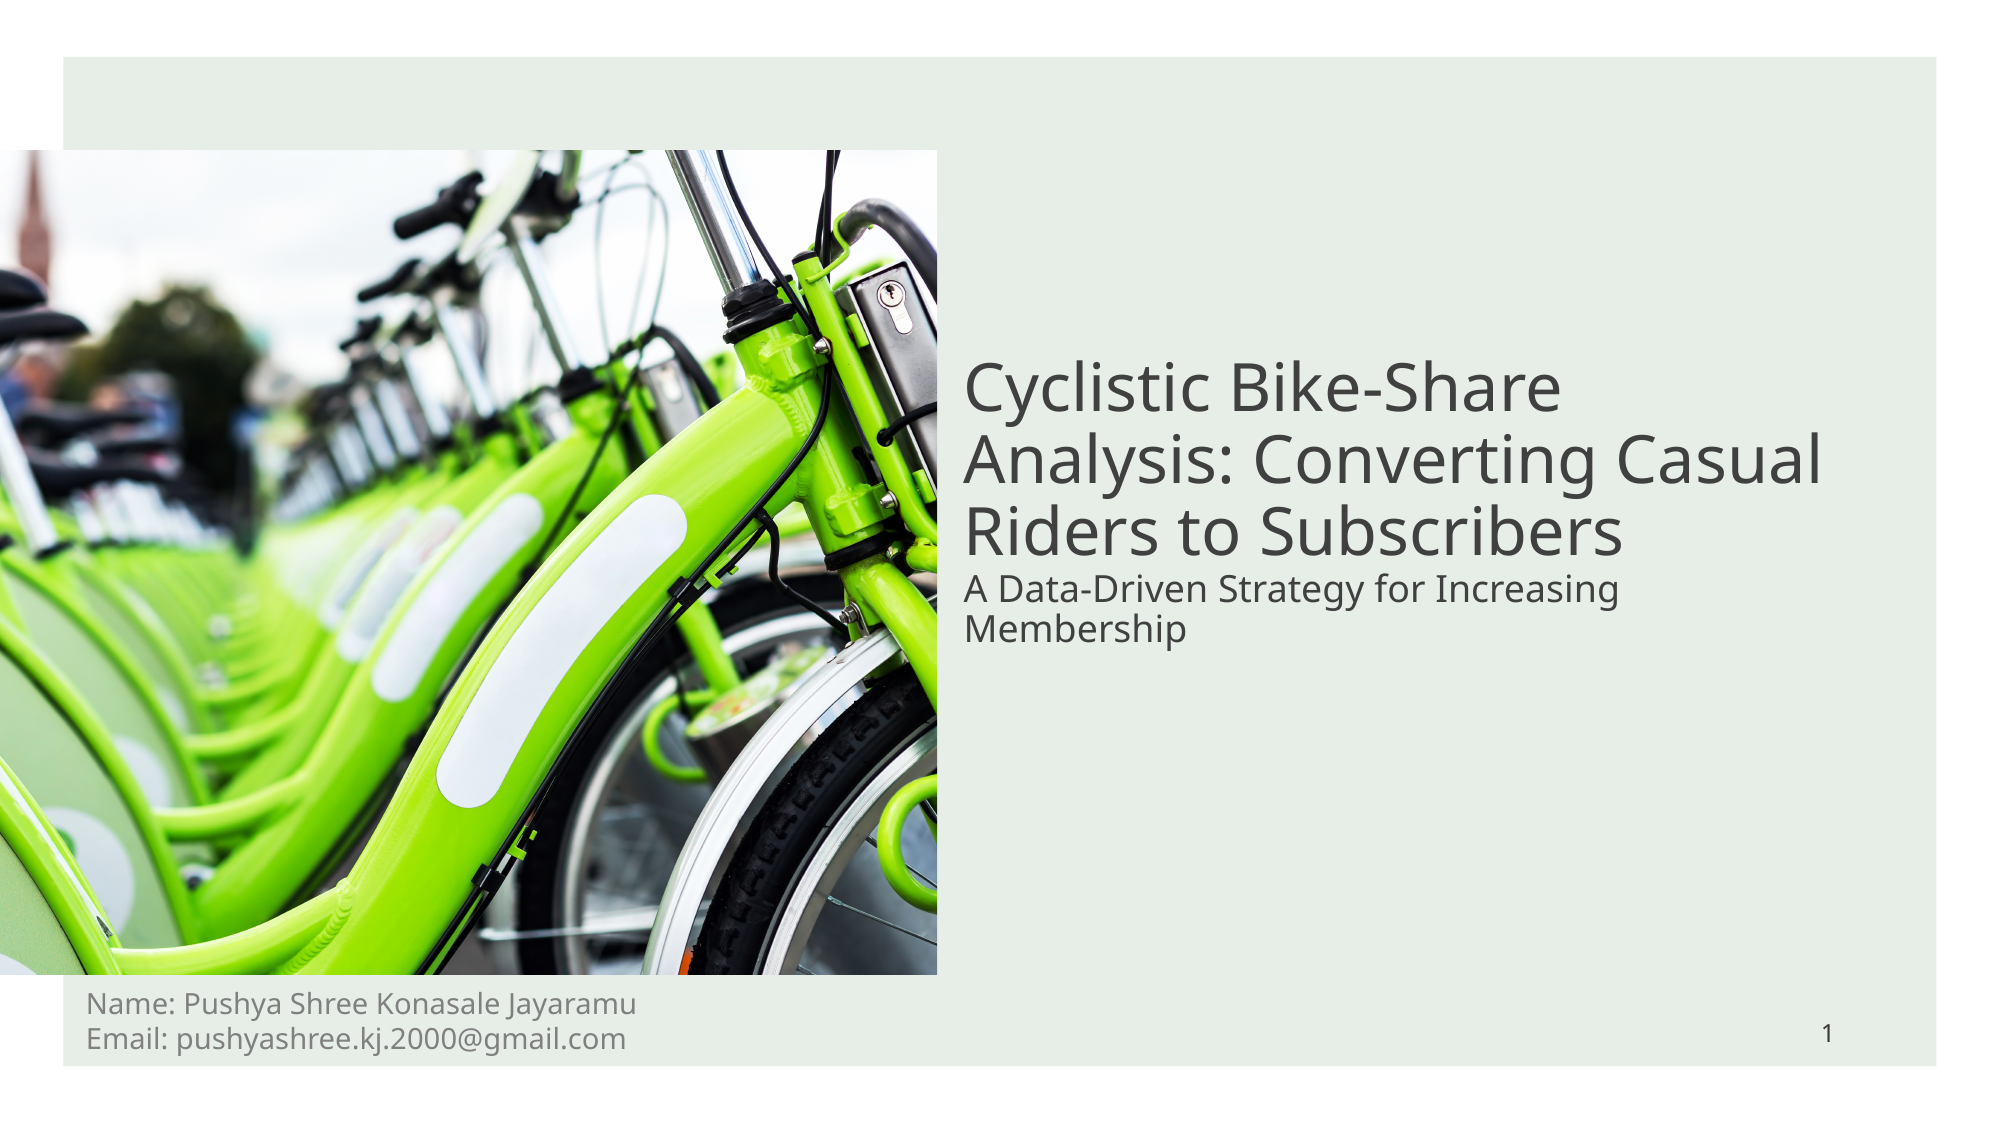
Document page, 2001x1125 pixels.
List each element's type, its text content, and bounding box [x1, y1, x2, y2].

text_box Name: Pushya Shree Konasale Jayaramu Email: pushyashree.kj.2000@gmail.com [71, 978, 663, 1063]
picture [0, 149, 938, 975]
title Cyclistic Bike-Share Analysis: Converting Casual Riders to Subscribers A Data-Driven Strategy for Increasing Membership [948, 149, 1850, 975]
slide_number 1 [1400, 1004, 1850, 1064]
